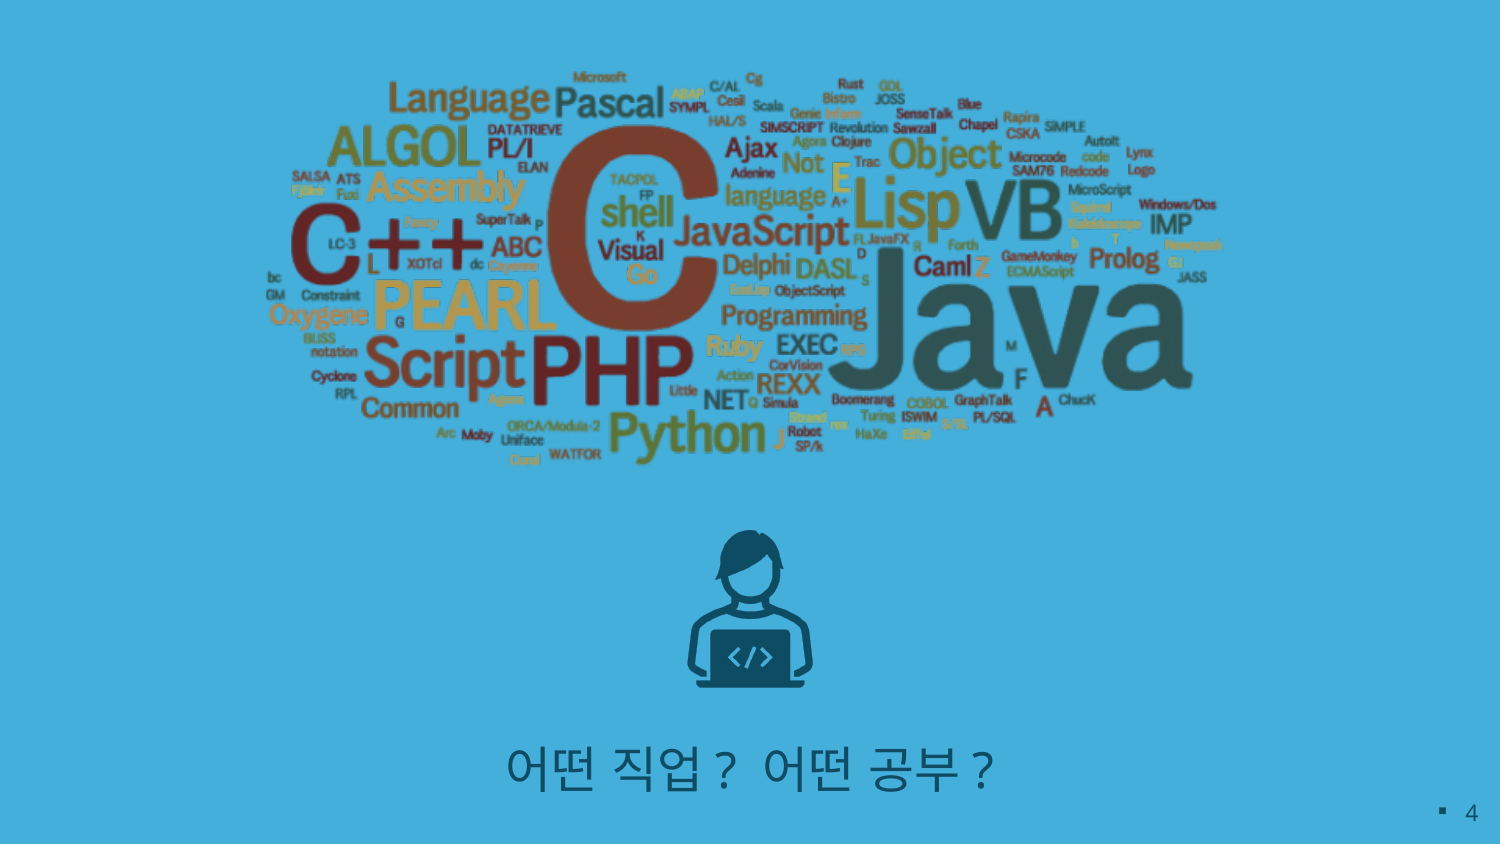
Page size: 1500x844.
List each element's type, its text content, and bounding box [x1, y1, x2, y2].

picture [661, 513, 839, 692]
text_box 어떤 직업? 어떤 공부? [490, 730, 1010, 806]
picture [265, 70, 1235, 475]
slide_number 4 [1403, 783, 1494, 832]
